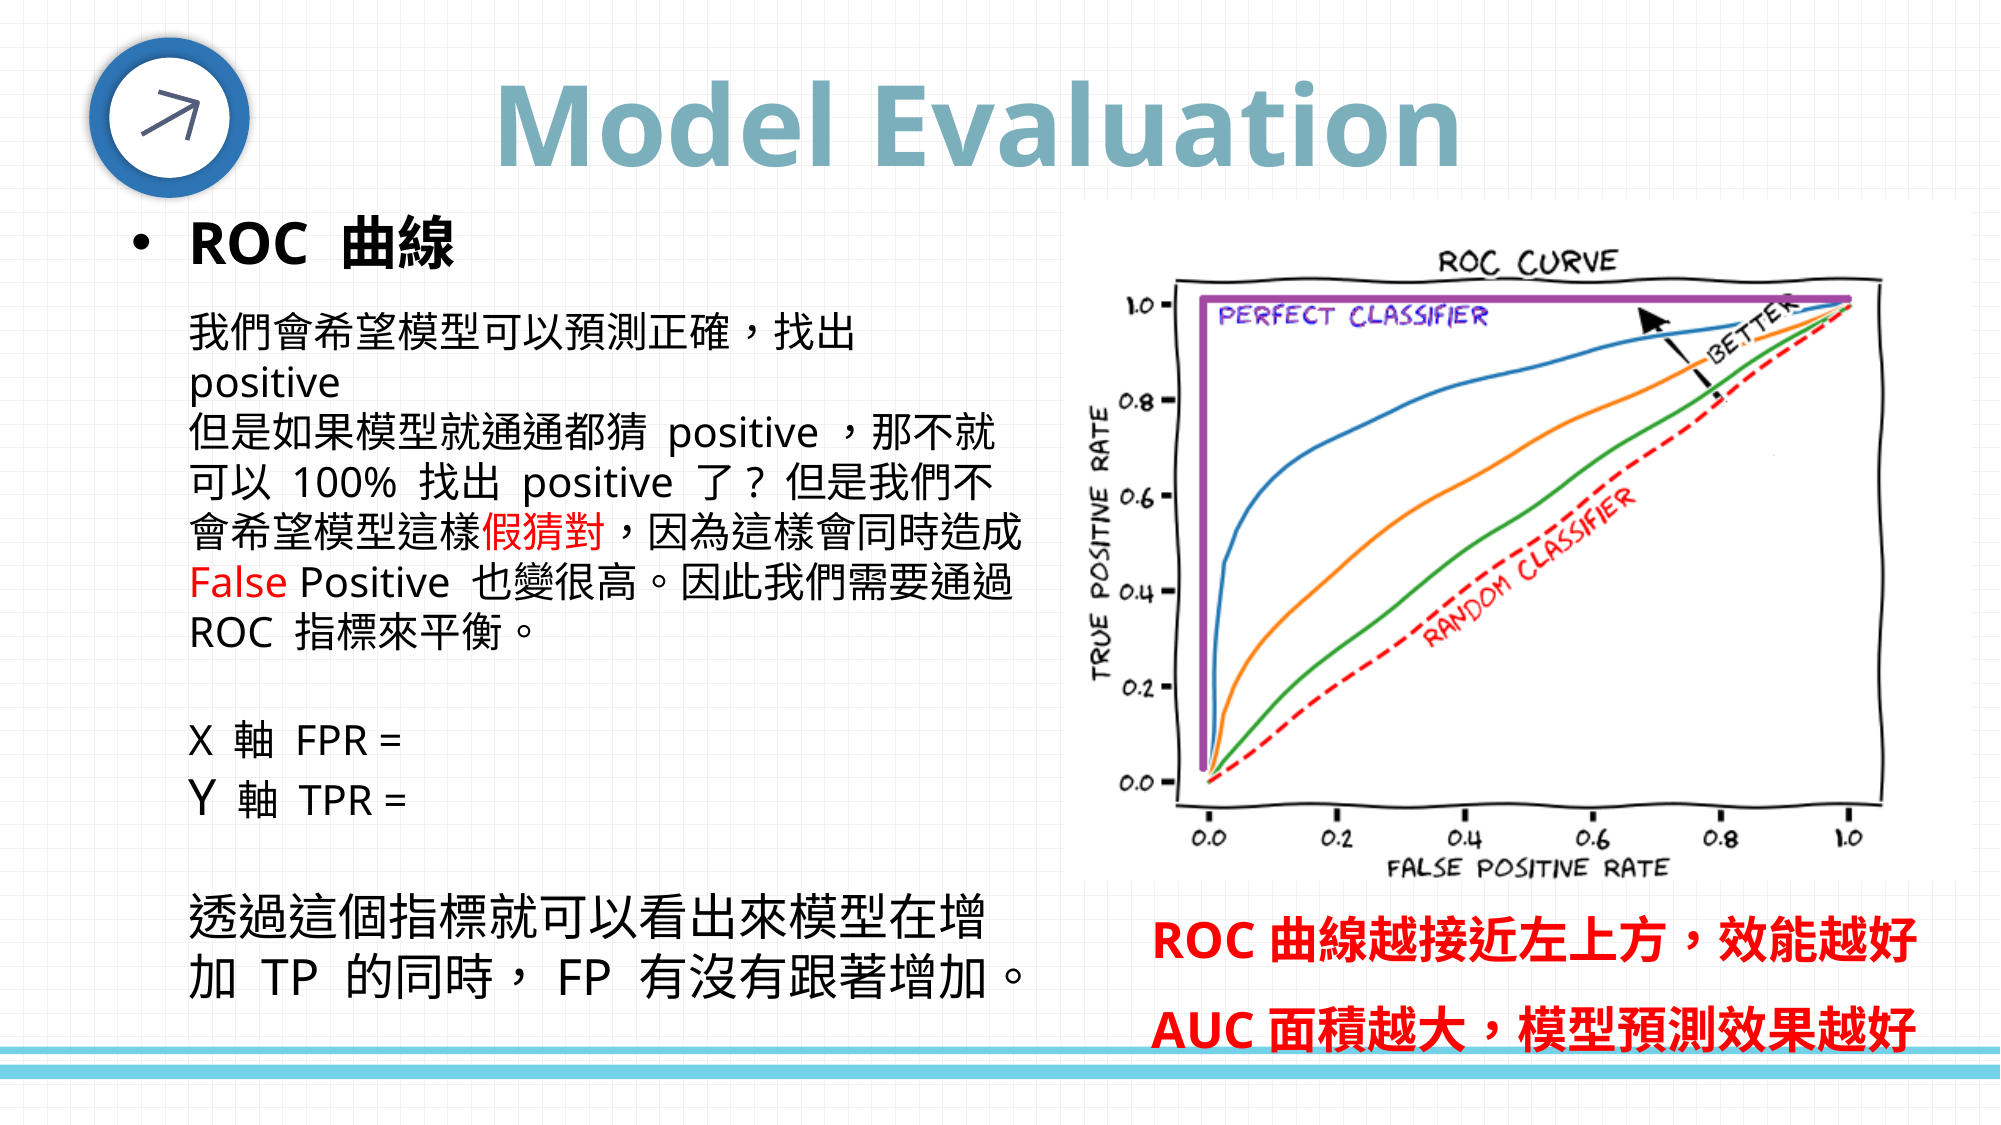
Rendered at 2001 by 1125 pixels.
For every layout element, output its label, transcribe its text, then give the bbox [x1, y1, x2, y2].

picture [1064, 199, 1972, 881]
text_box ROC 曲線 [117, 199, 1064, 284]
list Model Evaluation [250, 68, 1842, 176]
text_box ROC曲線越接近左上方，效能越好 AUC面積越大，模型預測效果越好 [1136, 870, 1997, 1066]
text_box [89, 37, 250, 198]
